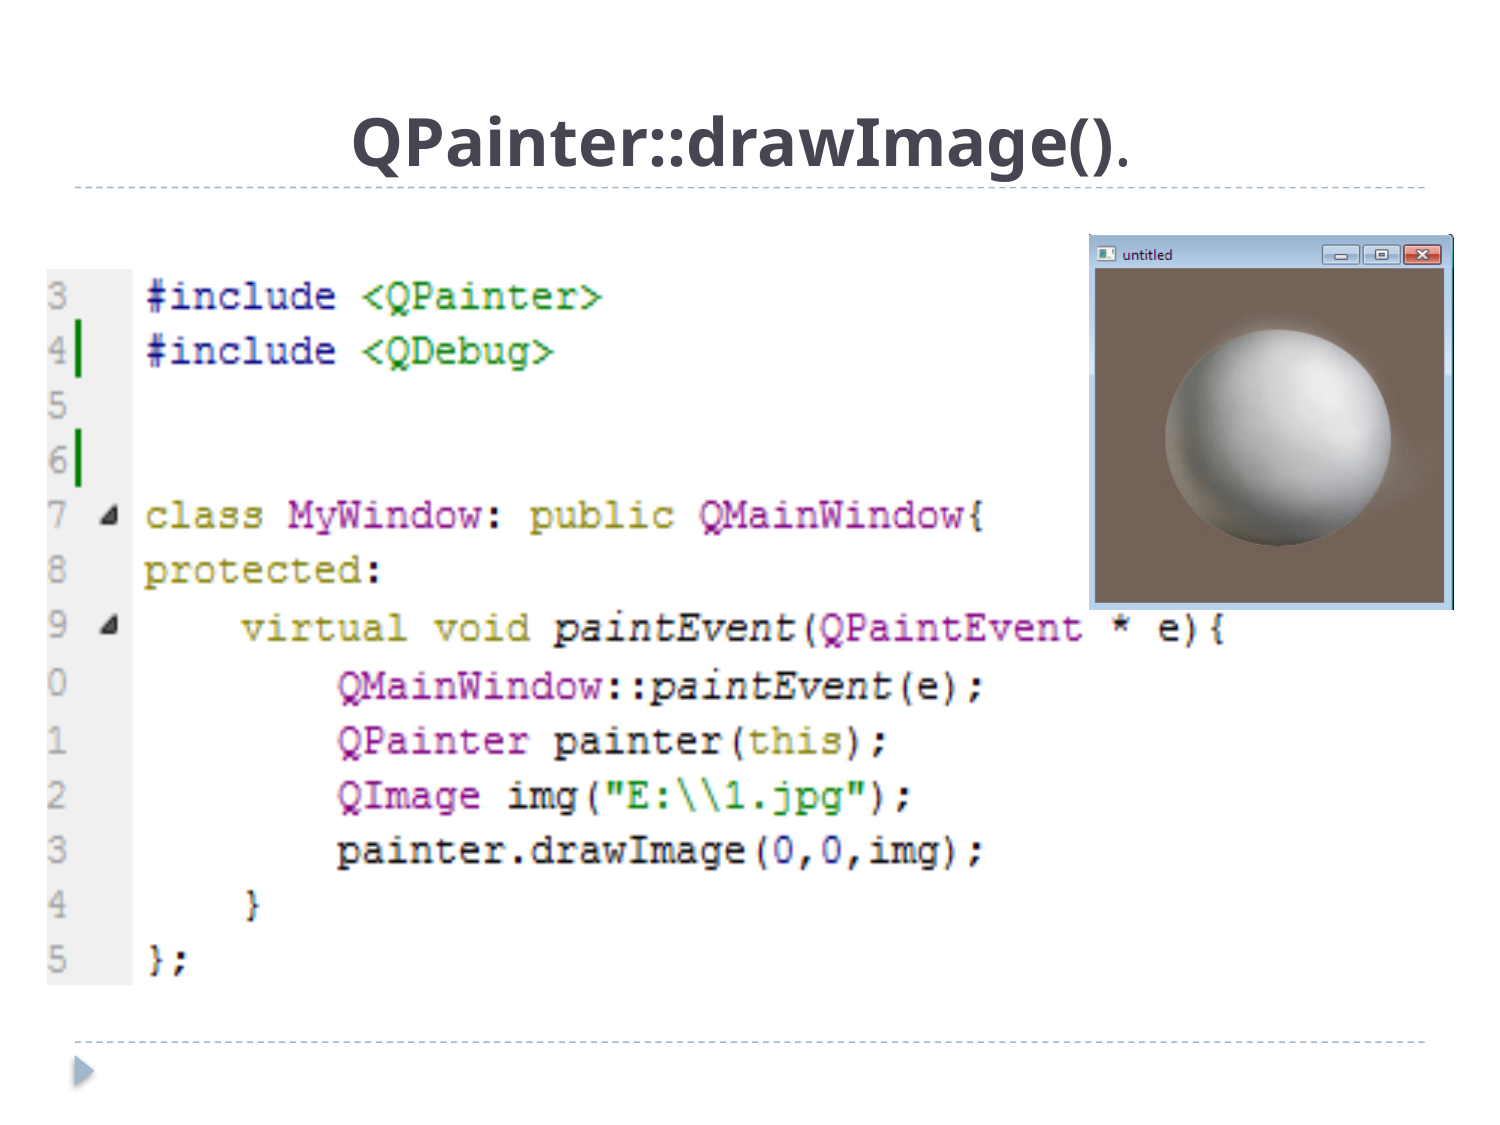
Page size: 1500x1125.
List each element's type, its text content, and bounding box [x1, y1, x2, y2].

picture [46, 234, 1454, 985]
title QPainter::drawImage(). [75, 24, 1425, 188]
